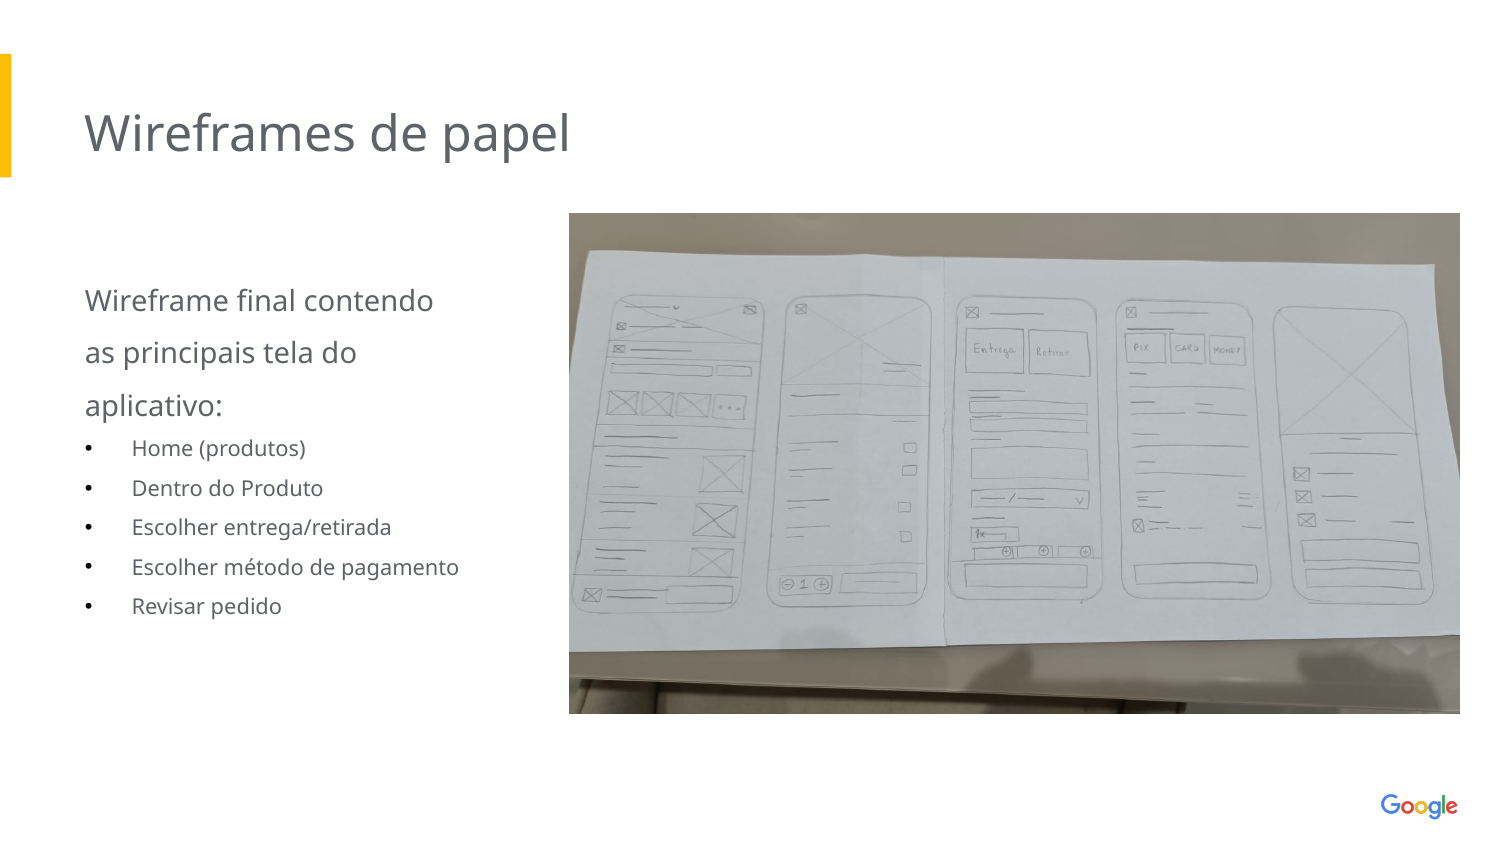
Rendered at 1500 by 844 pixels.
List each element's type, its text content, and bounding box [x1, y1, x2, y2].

text_box Wireframe final contendo as principais tela do aplicativo: Home (produtos) Dentro do Produto Escolher entrega/retirada Escolher método de pagamento Revisar pedido [84, 249, 483, 634]
picture [569, 212, 1460, 714]
picture [1381, 794, 1458, 820]
text_box Wireframes de papel [84, 85, 1234, 176]
